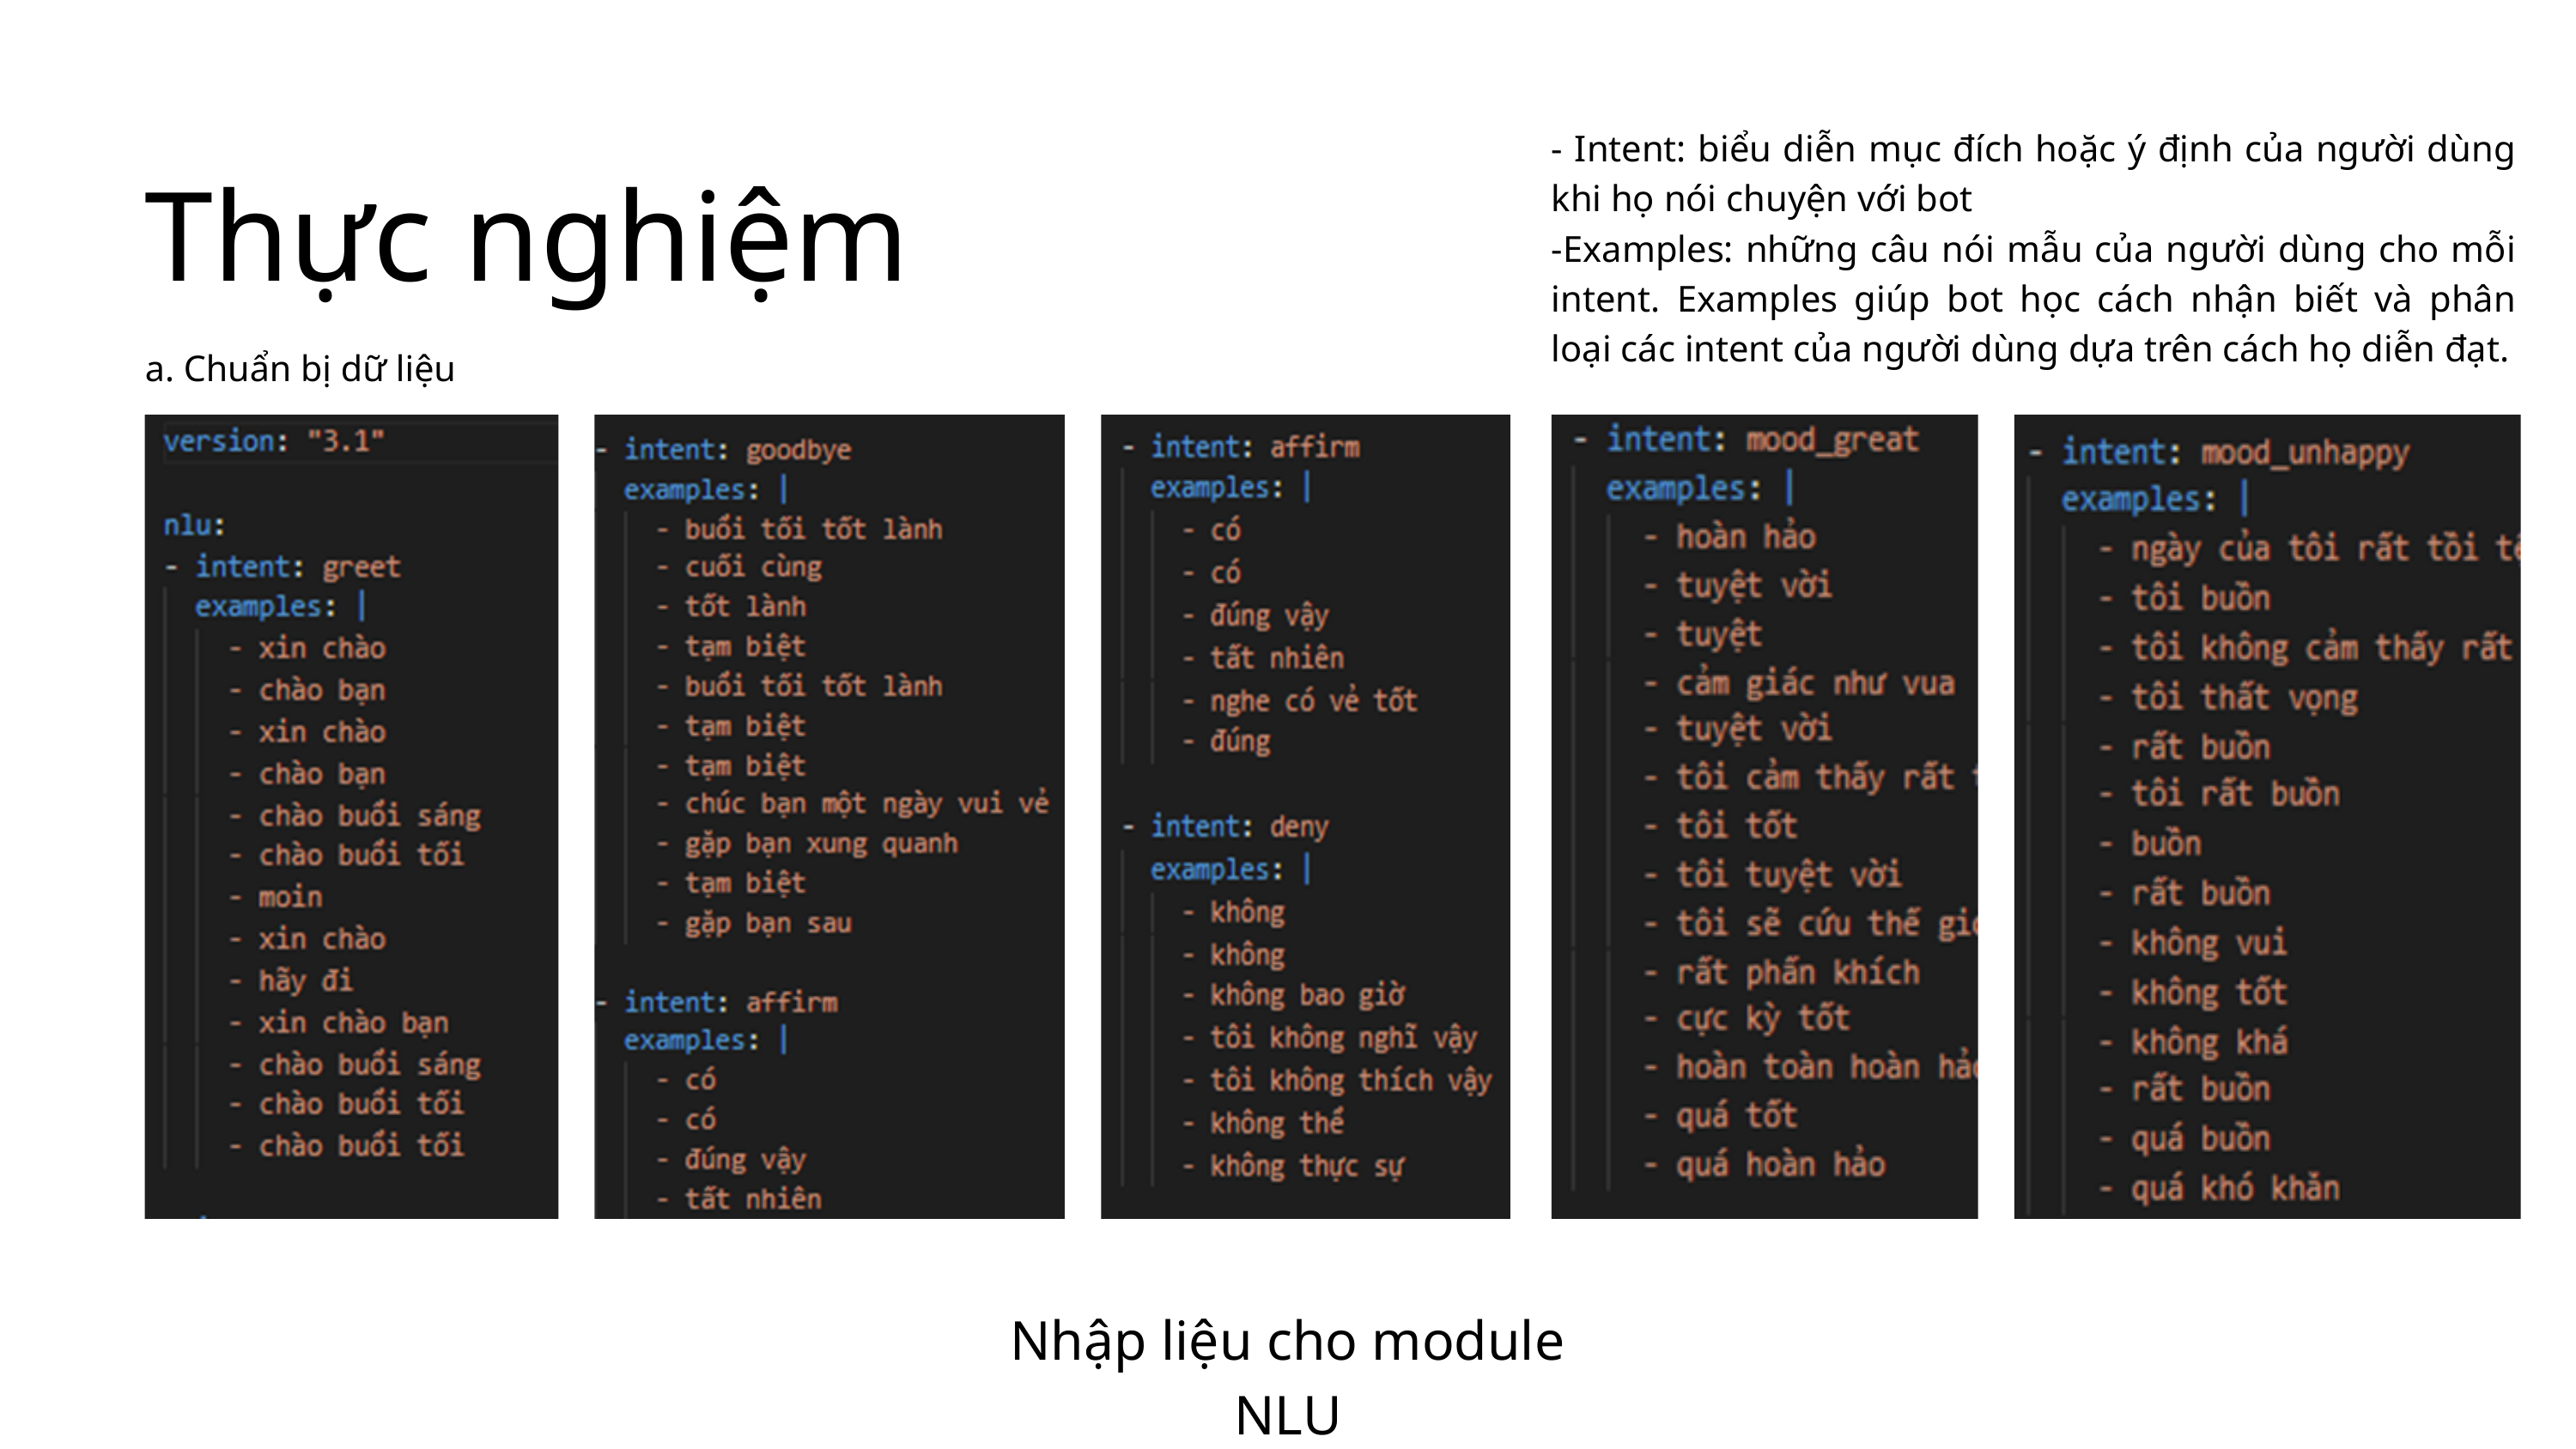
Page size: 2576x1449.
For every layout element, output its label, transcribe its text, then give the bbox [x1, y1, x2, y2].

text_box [144, 156, 1289, 445]
text_box Nhập liệu cho module NLU [958, 1295, 1617, 1446]
text_box [2014, 415, 2521, 1219]
text_box [144, 450, 559, 1219]
text_box [594, 451, 1066, 1219]
text_box - Intent: biểu diễn mục đích hoặc ý định của người dùng khi họ nói chuyện với bot -Examples: những câu nói mẫu của người dùng cho mỗi intent. Examples giúp bot học cách nhận biết và phân loại các intent của người dùng dựa trên cách họ diễn đạt. [1551, 118, 2517, 420]
text_box [1551, 420, 1978, 1219]
text_box [1101, 415, 1510, 1219]
